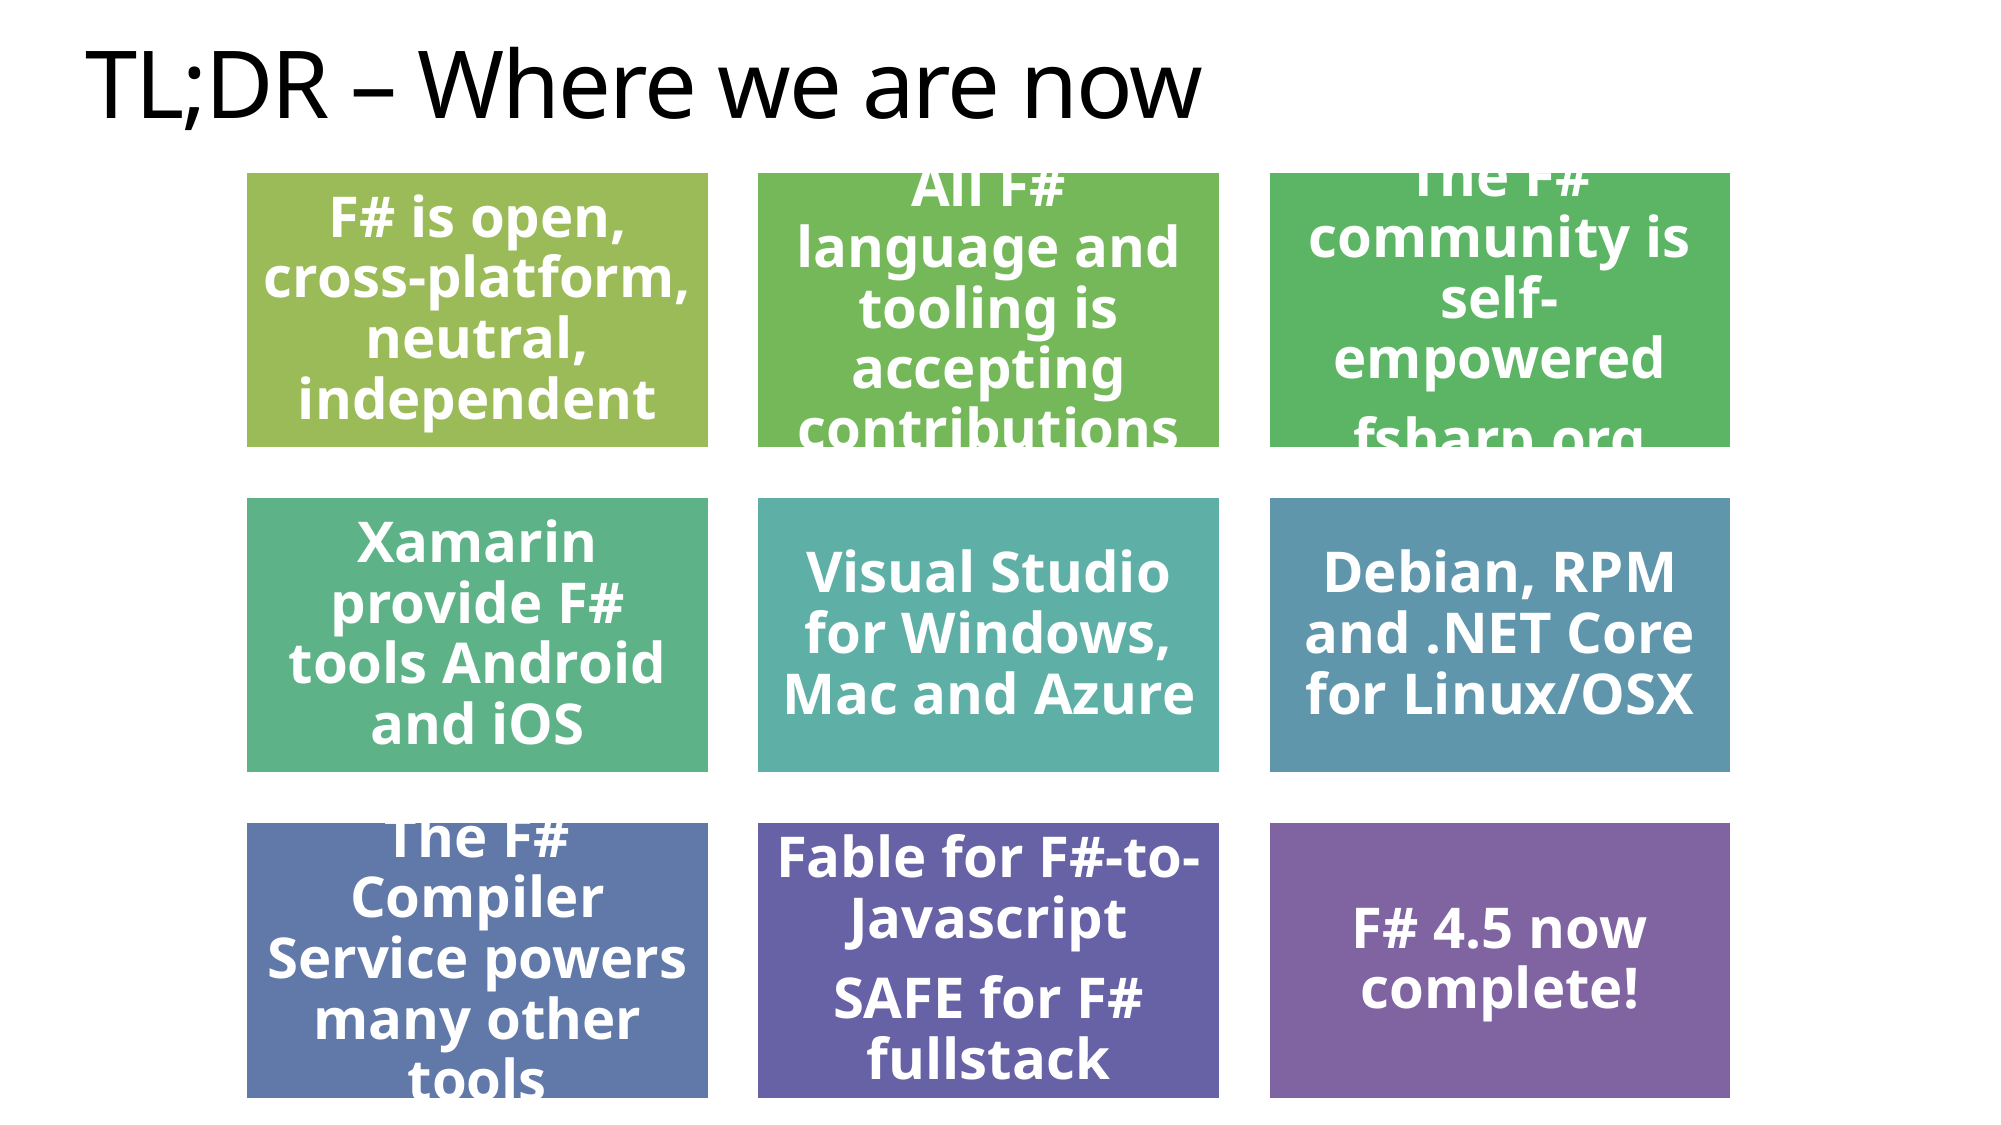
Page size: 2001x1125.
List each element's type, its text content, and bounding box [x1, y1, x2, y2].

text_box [151, 170, 1826, 1101]
title TL;DR – Where we are now [85, 37, 1915, 140]
